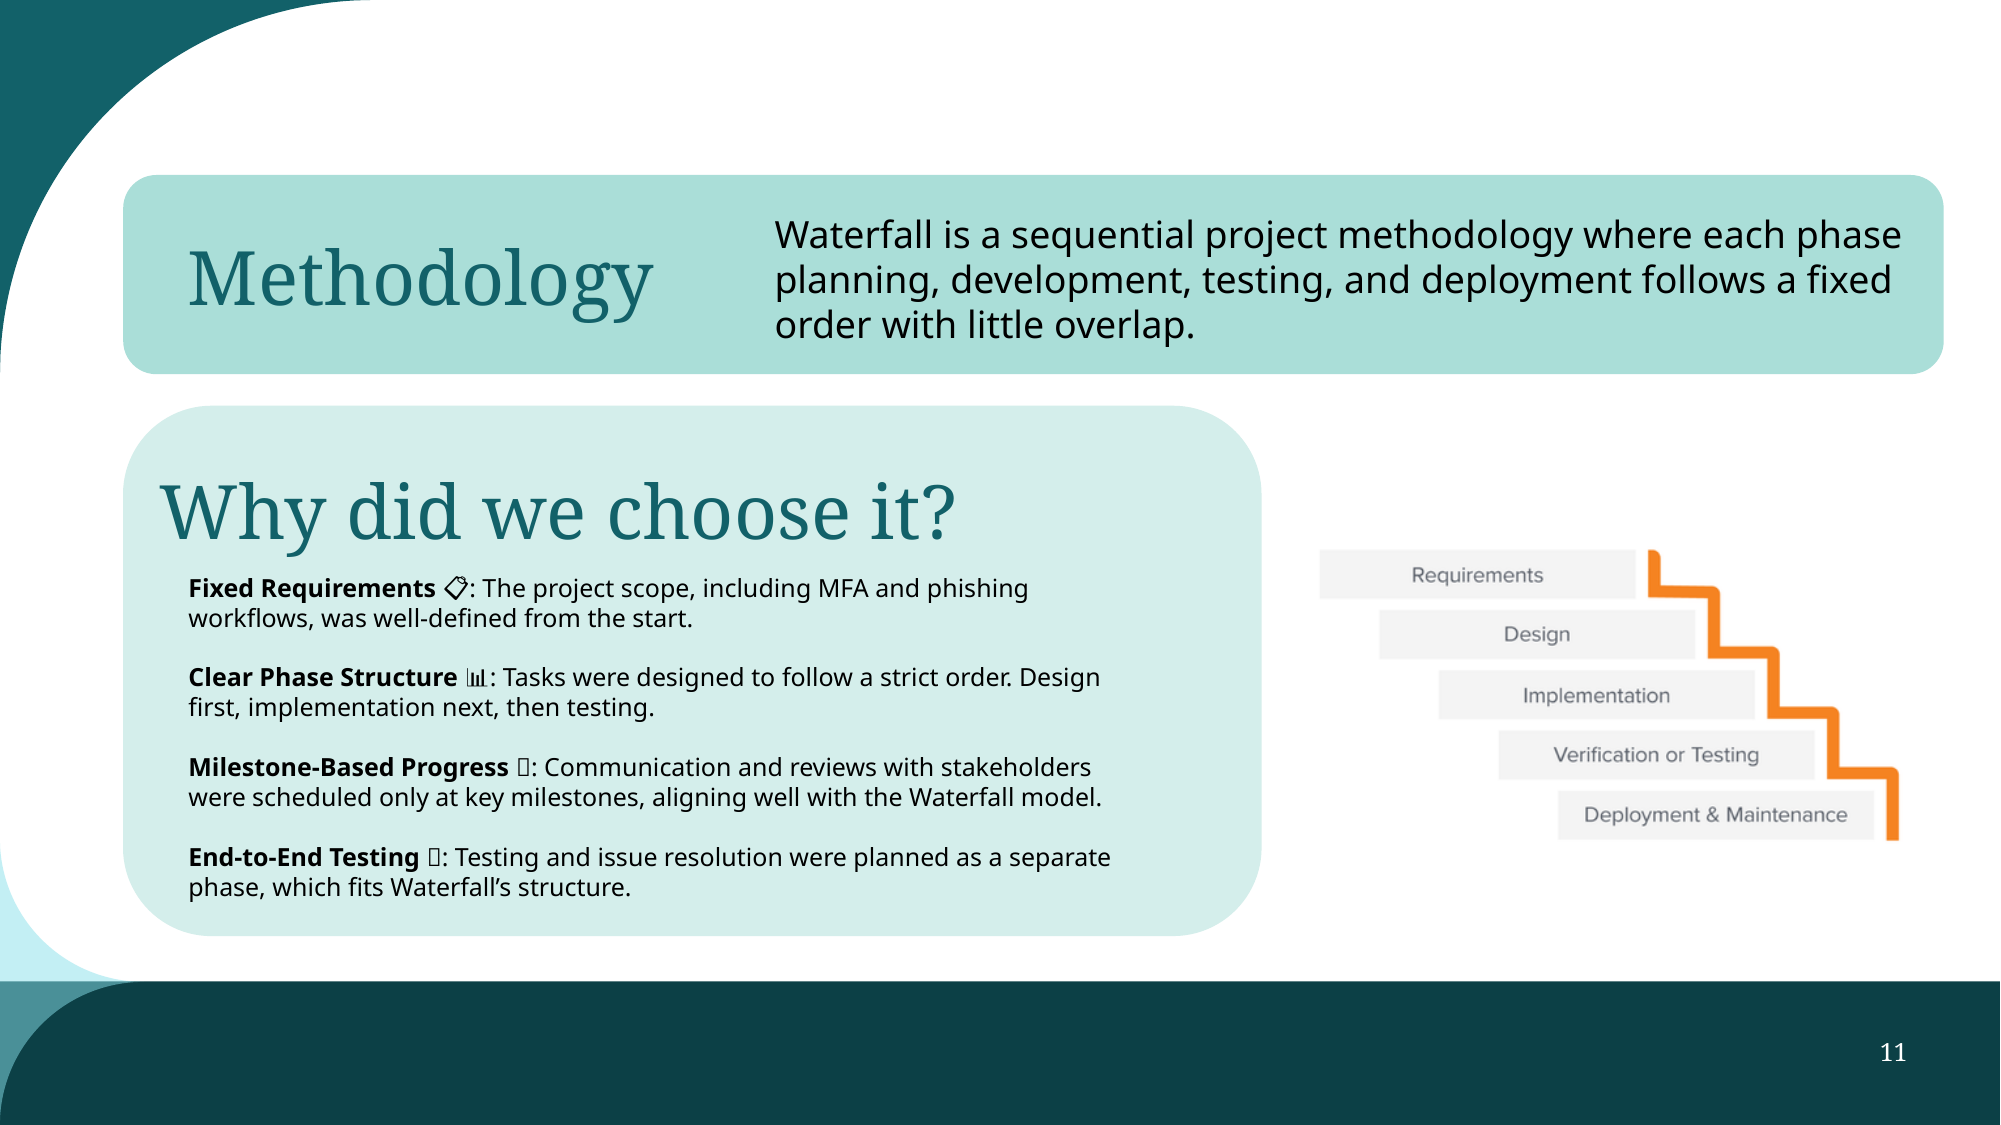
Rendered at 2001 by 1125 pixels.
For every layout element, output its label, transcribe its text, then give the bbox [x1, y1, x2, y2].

text_box Why did we choose it? [145, 456, 1154, 562]
text_box Waterfall is a sequential project methodology where each phase planning, development, testing, and deployment follows a fixed order with little overlap. [759, 203, 1927, 399]
picture [1310, 534, 1908, 854]
title Methodology [172, 217, 730, 345]
text_box [122, 173, 1945, 376]
slide_number 11 [1787, 981, 2000, 1125]
text_box [121, 404, 1263, 938]
text_box Fixed Requirements 📋: The project scope, including MFA and phishing workflows, was well-defined from the start. Clear Phase Structure 📊: Tasks were designed to follow a strict order. Design first, implementation next, then testing. Milestone-Based Progress 🎯: Communication and reviews with stakeholders were scheduled only at key milestones, aligning well with the Waterfall model. End-to-End Testing 🧪: Testing and issue resolution were planned as a separate phase, which fits Waterfall’s structure. [173, 534, 1138, 909]
